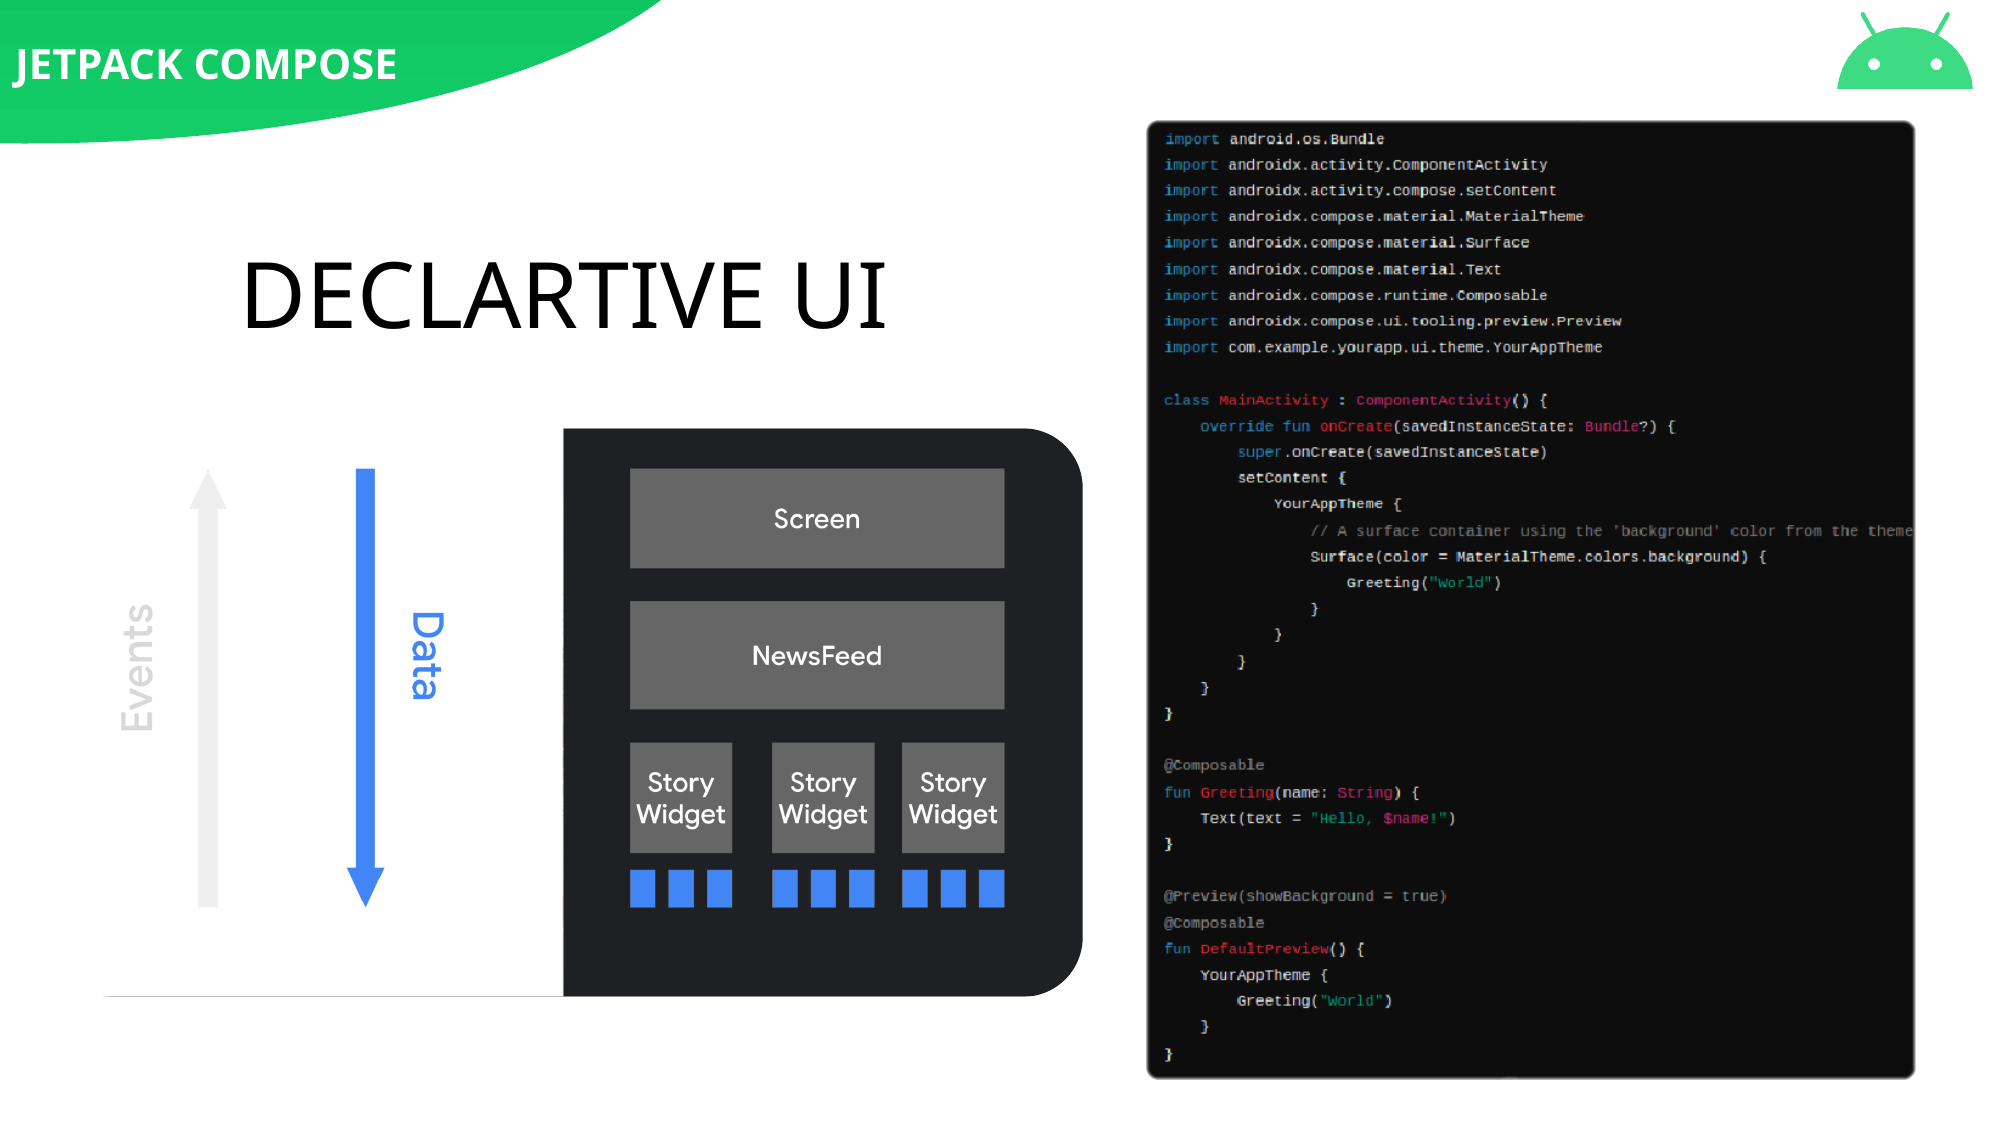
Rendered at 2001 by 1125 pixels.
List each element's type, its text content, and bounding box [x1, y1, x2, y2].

text_box [538, 0, 663, 66]
picture [52, 428, 1083, 997]
picture [1146, 121, 1917, 1080]
title JETPACK COMPOSE [0, 0, 538, 144]
picture [1837, 12, 1973, 89]
text_box DECLARTIVE UI [224, 229, 960, 354]
